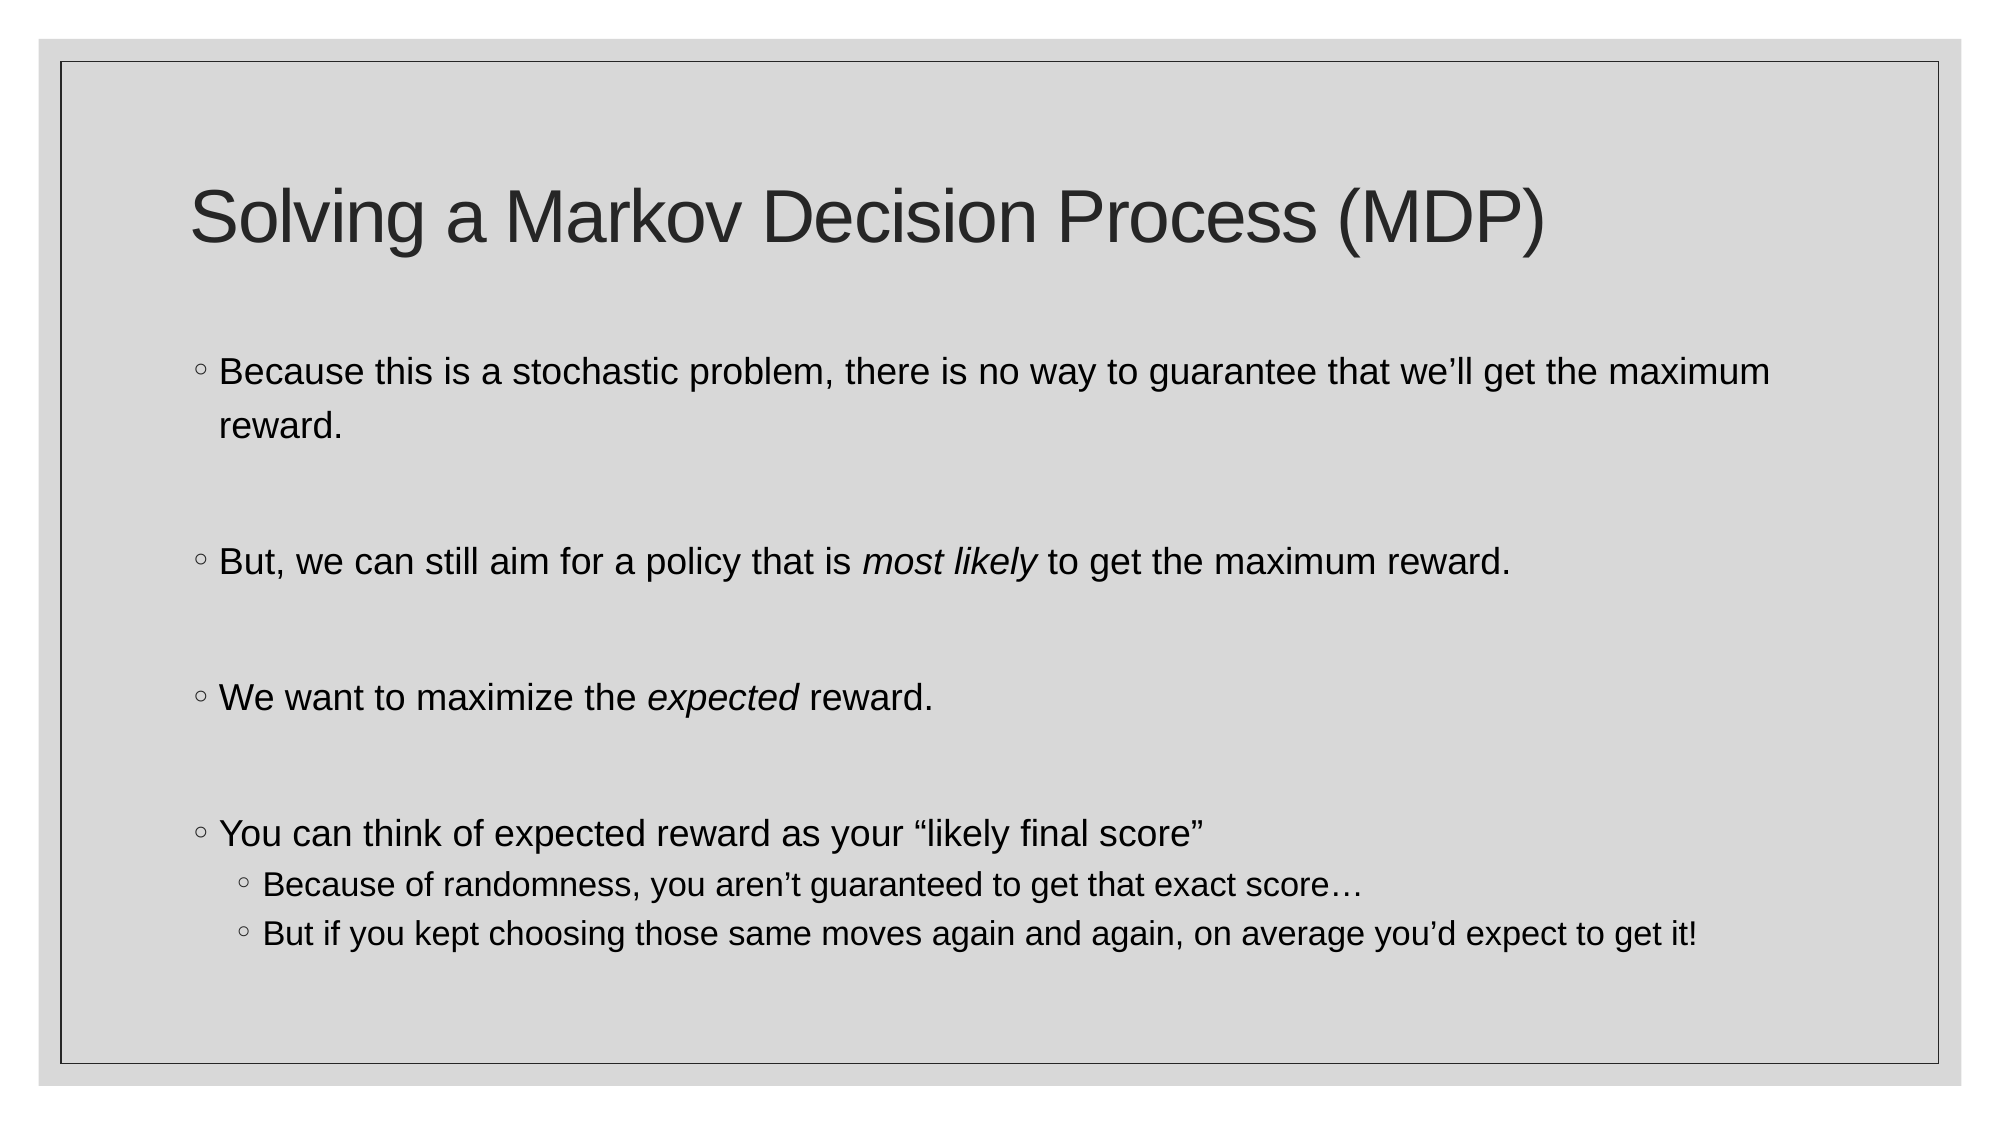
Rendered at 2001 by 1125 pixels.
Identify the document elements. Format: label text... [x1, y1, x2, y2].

list Because this is a stochastic problem, there is no way to guarantee that we’ll get the maximum reward. But, we can still aim for a policy that is most likely to get the maximum reward. We want to maximize the expected reward. You can think of expected reward as your “likely final score” Because of randomness, you aren’t guaranteed to get that exact score… But if you kept choosing those same moves again and again, on average you’d expect to get it! [174, 330, 1825, 962]
title Solving a Markov Decision Process (MDP) [174, 105, 1825, 330]
